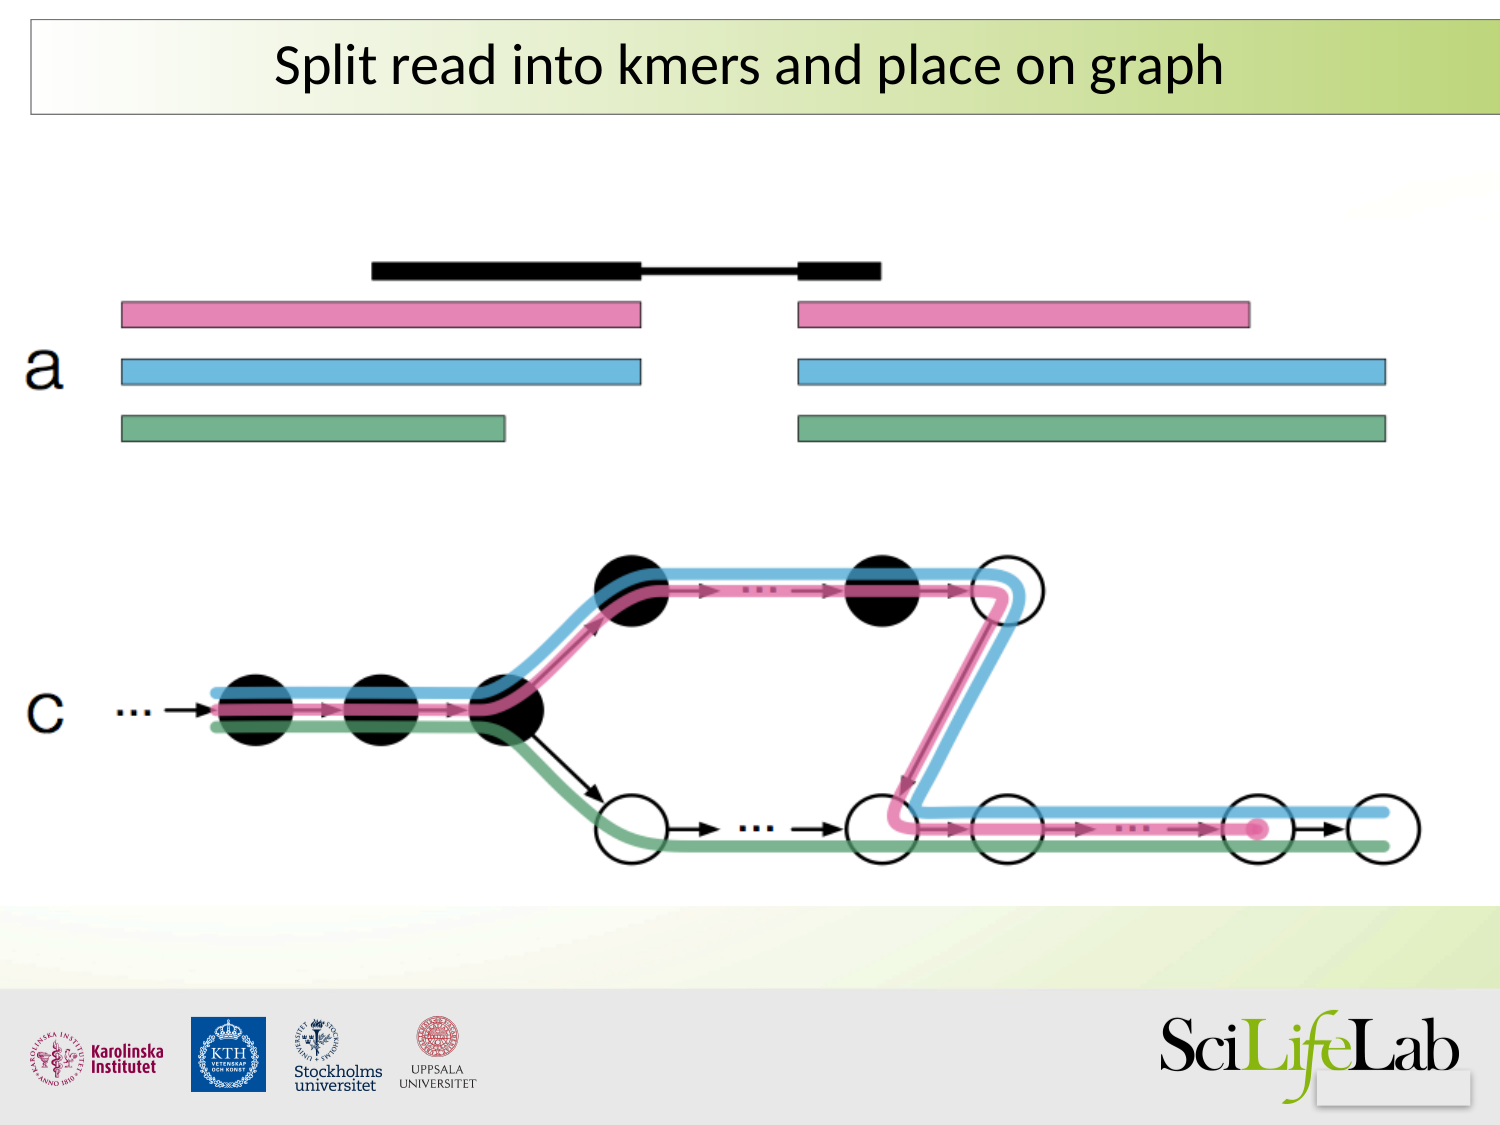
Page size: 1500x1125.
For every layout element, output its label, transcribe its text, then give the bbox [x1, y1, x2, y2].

title Split read into kmers and place on graph [75, 19, 1425, 114]
picture [0, 0, 1500, 1125]
